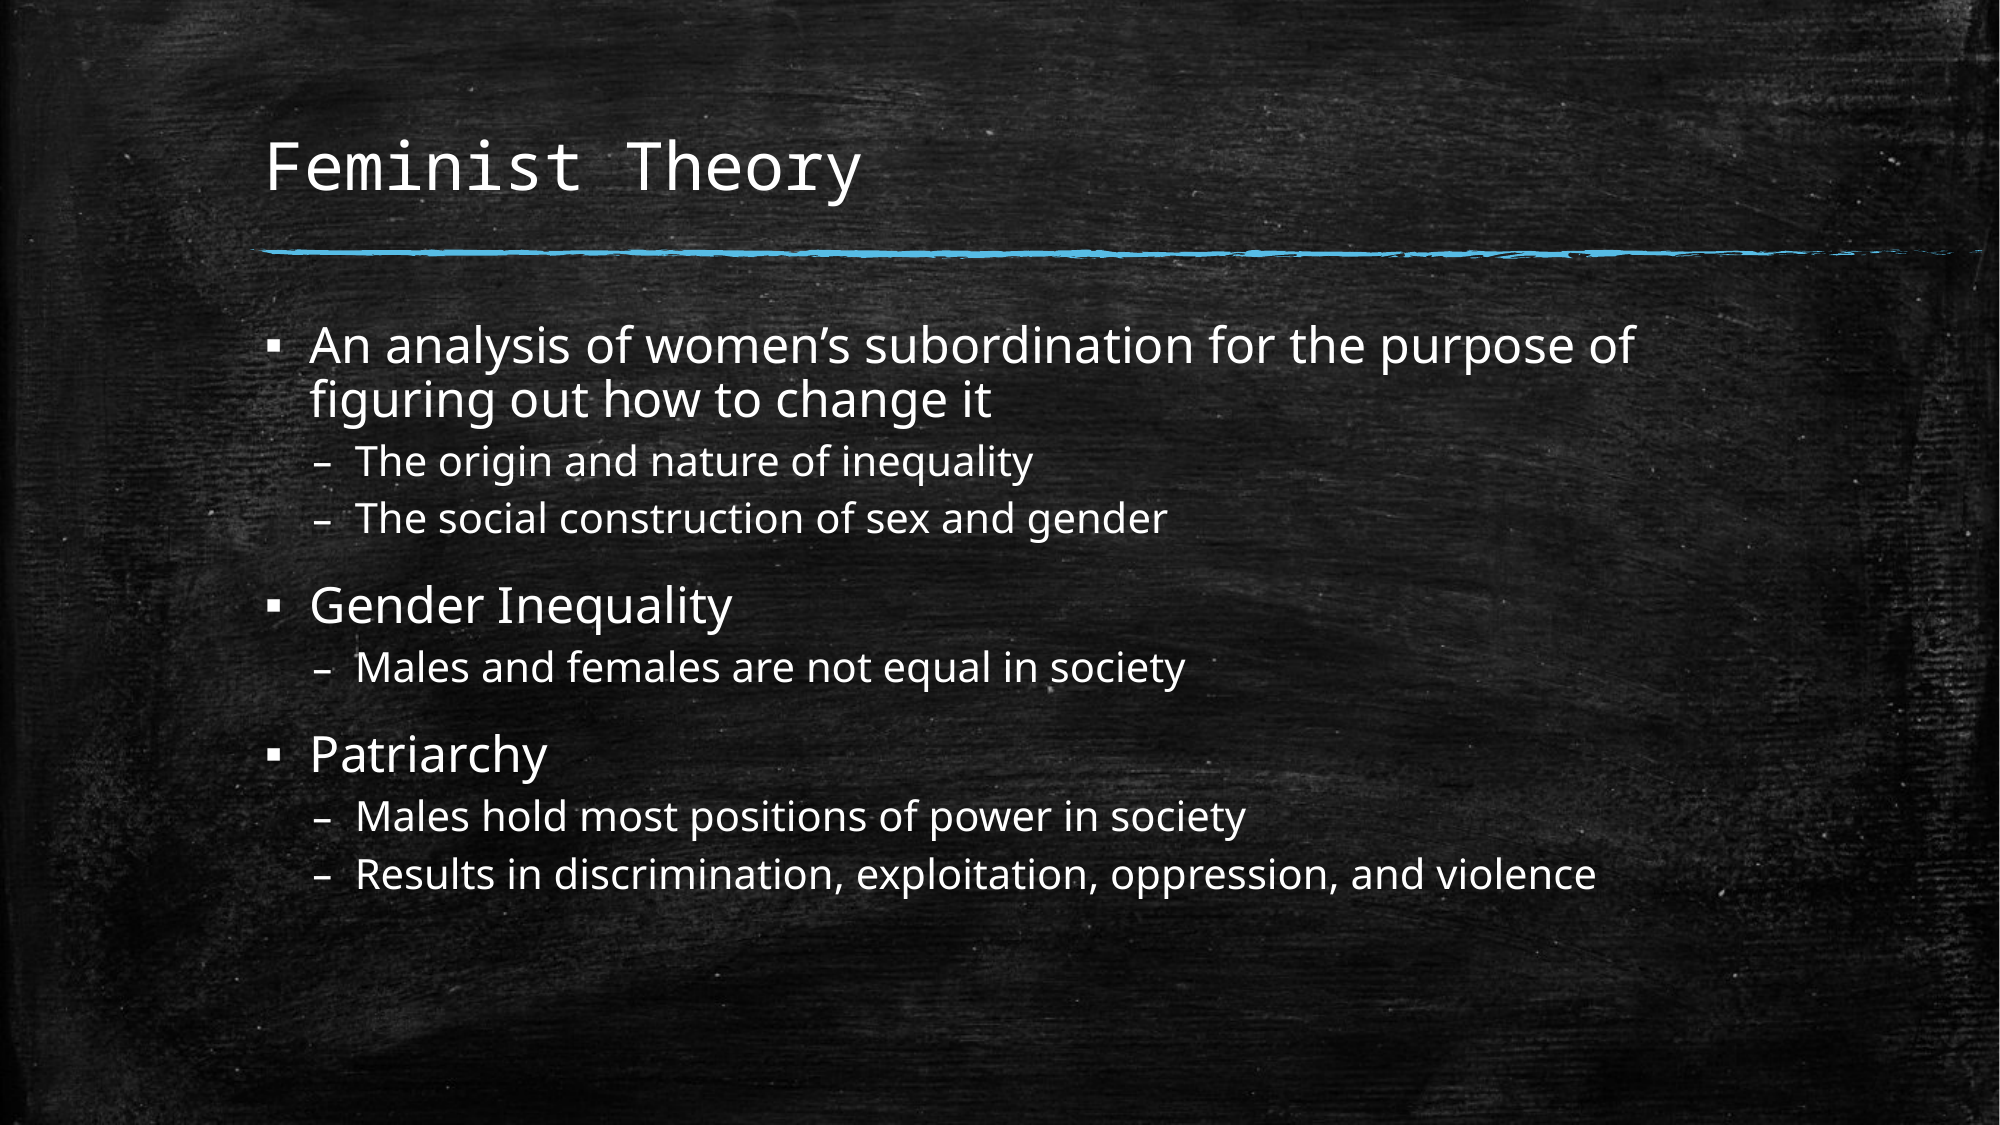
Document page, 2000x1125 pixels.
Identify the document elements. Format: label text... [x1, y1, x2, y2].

title Feminist Theory [249, 45, 1750, 213]
list An analysis of women’s subordination for the purpose of figuring out how to change it The origin and nature of inequality The social construction of sex and gender Gender Inequality Males and females are not equal in society Patriarchy Males hold most positions of power in society Results in discrimination, exploitation, oppression, and violence [249, 312, 1750, 1013]
